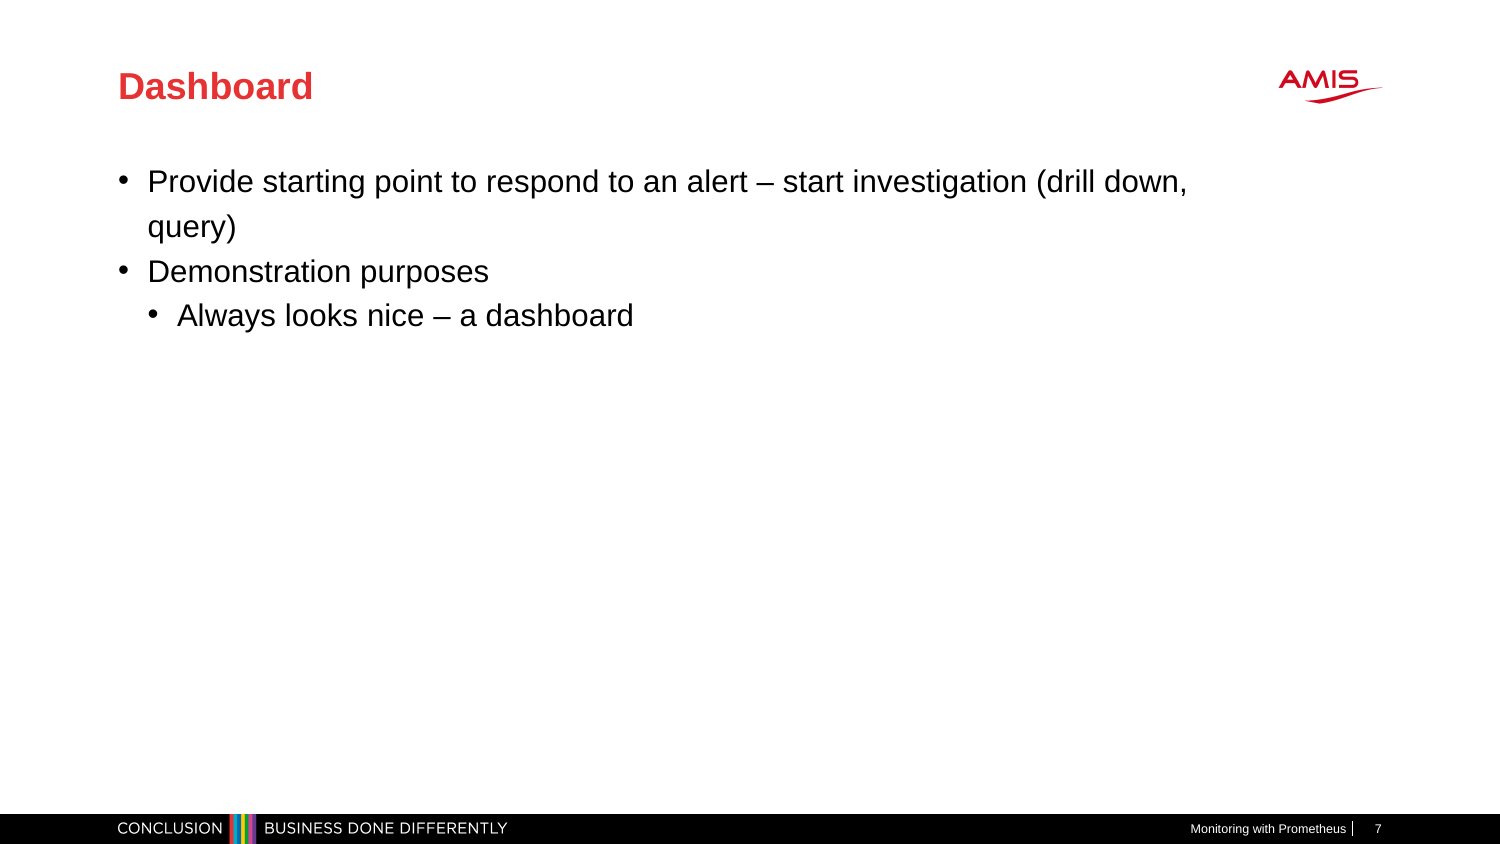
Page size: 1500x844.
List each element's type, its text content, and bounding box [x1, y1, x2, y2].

footer Monitoring with Prometheus [814, 820, 1347, 839]
title Dashboard [118, 47, 1205, 130]
picture [1205, 58, 1388, 106]
picture [0, 814, 236, 844]
picture [239, 814, 1500, 844]
list Provide starting point to respond to an alert – start investigation (drill down, query) Demonstration purposes Always looks nice – a dashboard [118, 153, 1205, 774]
slide_number 7 [1358, 820, 1382, 839]
